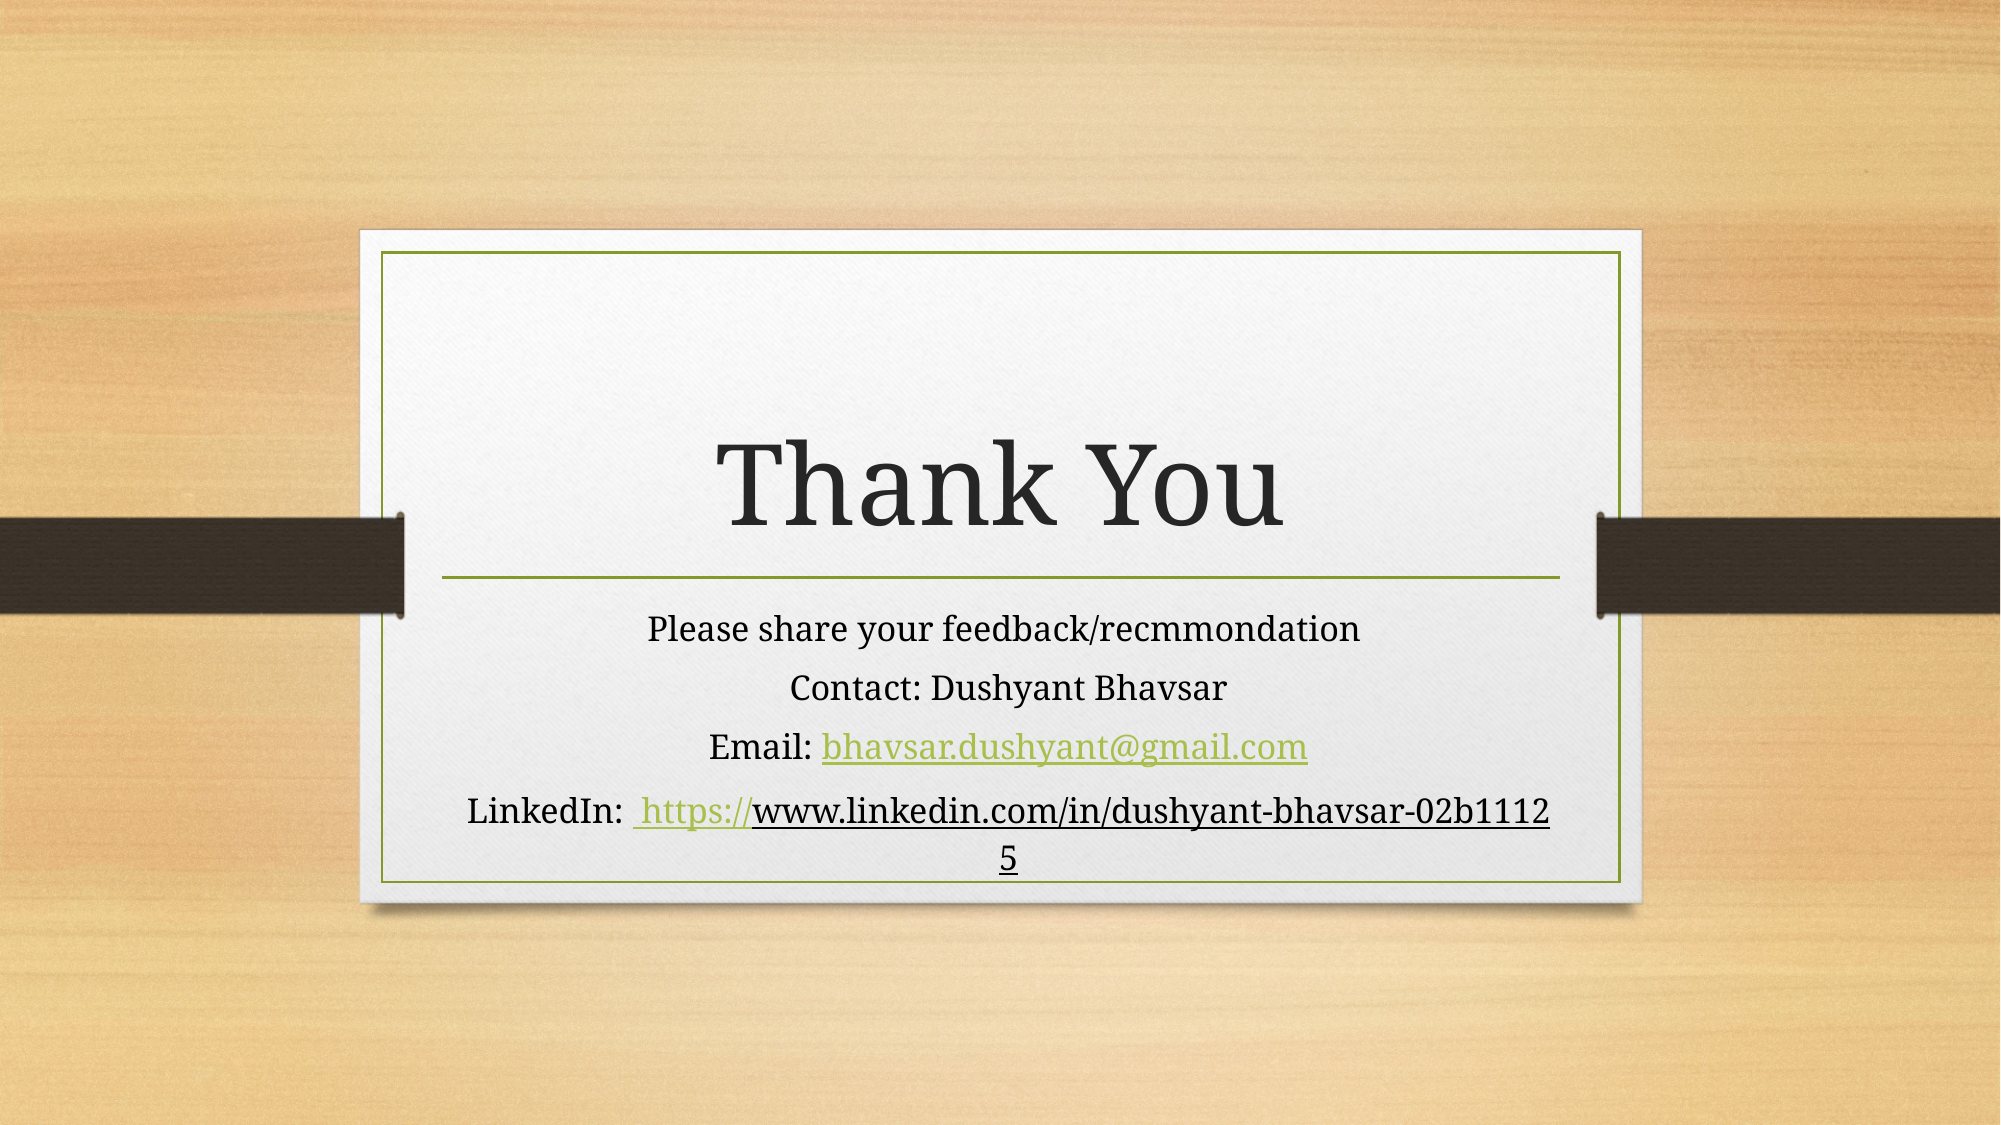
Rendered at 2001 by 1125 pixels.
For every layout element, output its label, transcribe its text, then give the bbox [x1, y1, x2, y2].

title Thank You [441, 306, 1560, 556]
picture [0, 0, 2001, 1125]
subtitle Please share your feedback/recmmondation Contact: Dushyant Bhavsar Email: bhavsar.dushyant@gmail.com LinkedIn: https://www.linkedin.com/in/dushyant-bhavsar-02b11125 [449, 600, 1568, 887]
